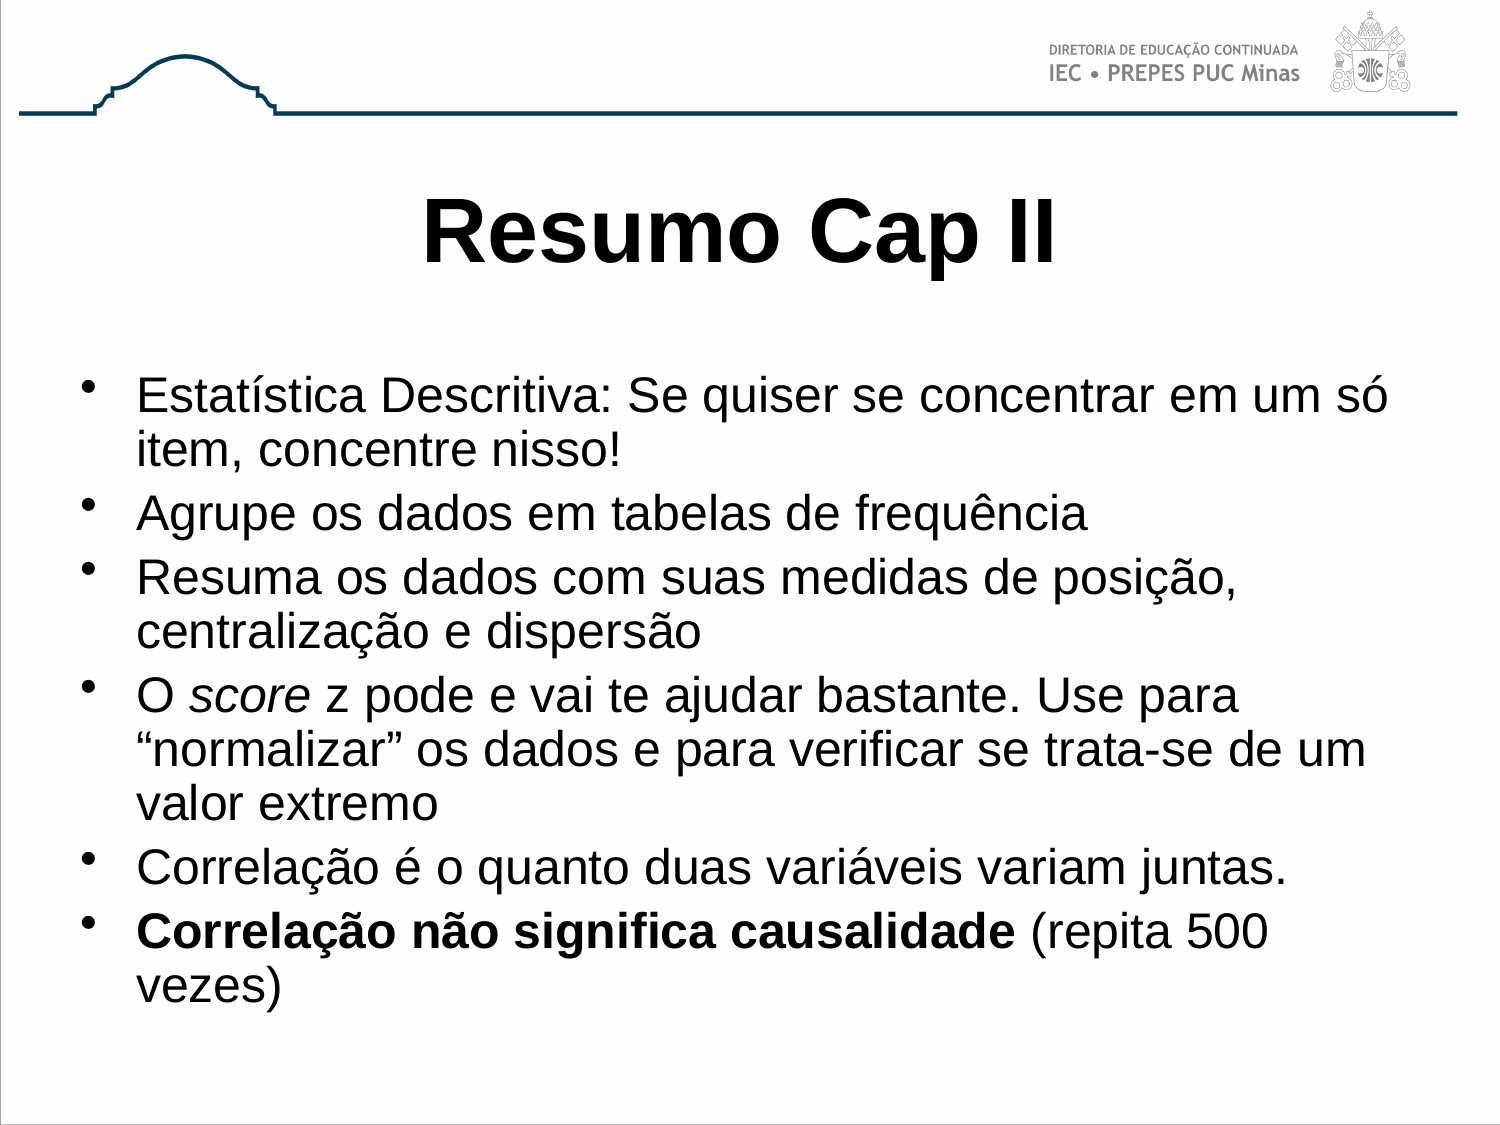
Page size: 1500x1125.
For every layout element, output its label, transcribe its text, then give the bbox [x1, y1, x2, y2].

list Estatística Descritiva: Se quiser se concentrar em um só item, concentre nisso! Agrupe os dados em tabelas de frequência Resuma os dados com suas medidas de posição, centralização e dispersão O score z pode e vai te ajudar bastante. Use para “normalizar” os dados e para verificar se trata-se de um valor extremo Correlação é o quanto duas variáveis variam juntas. Correlação não significa causalidade (repita 500 vezes) [64, 361, 1415, 1000]
picture [0, 0, 1500, 1125]
title Resumo Cap II [64, 148, 1415, 303]
